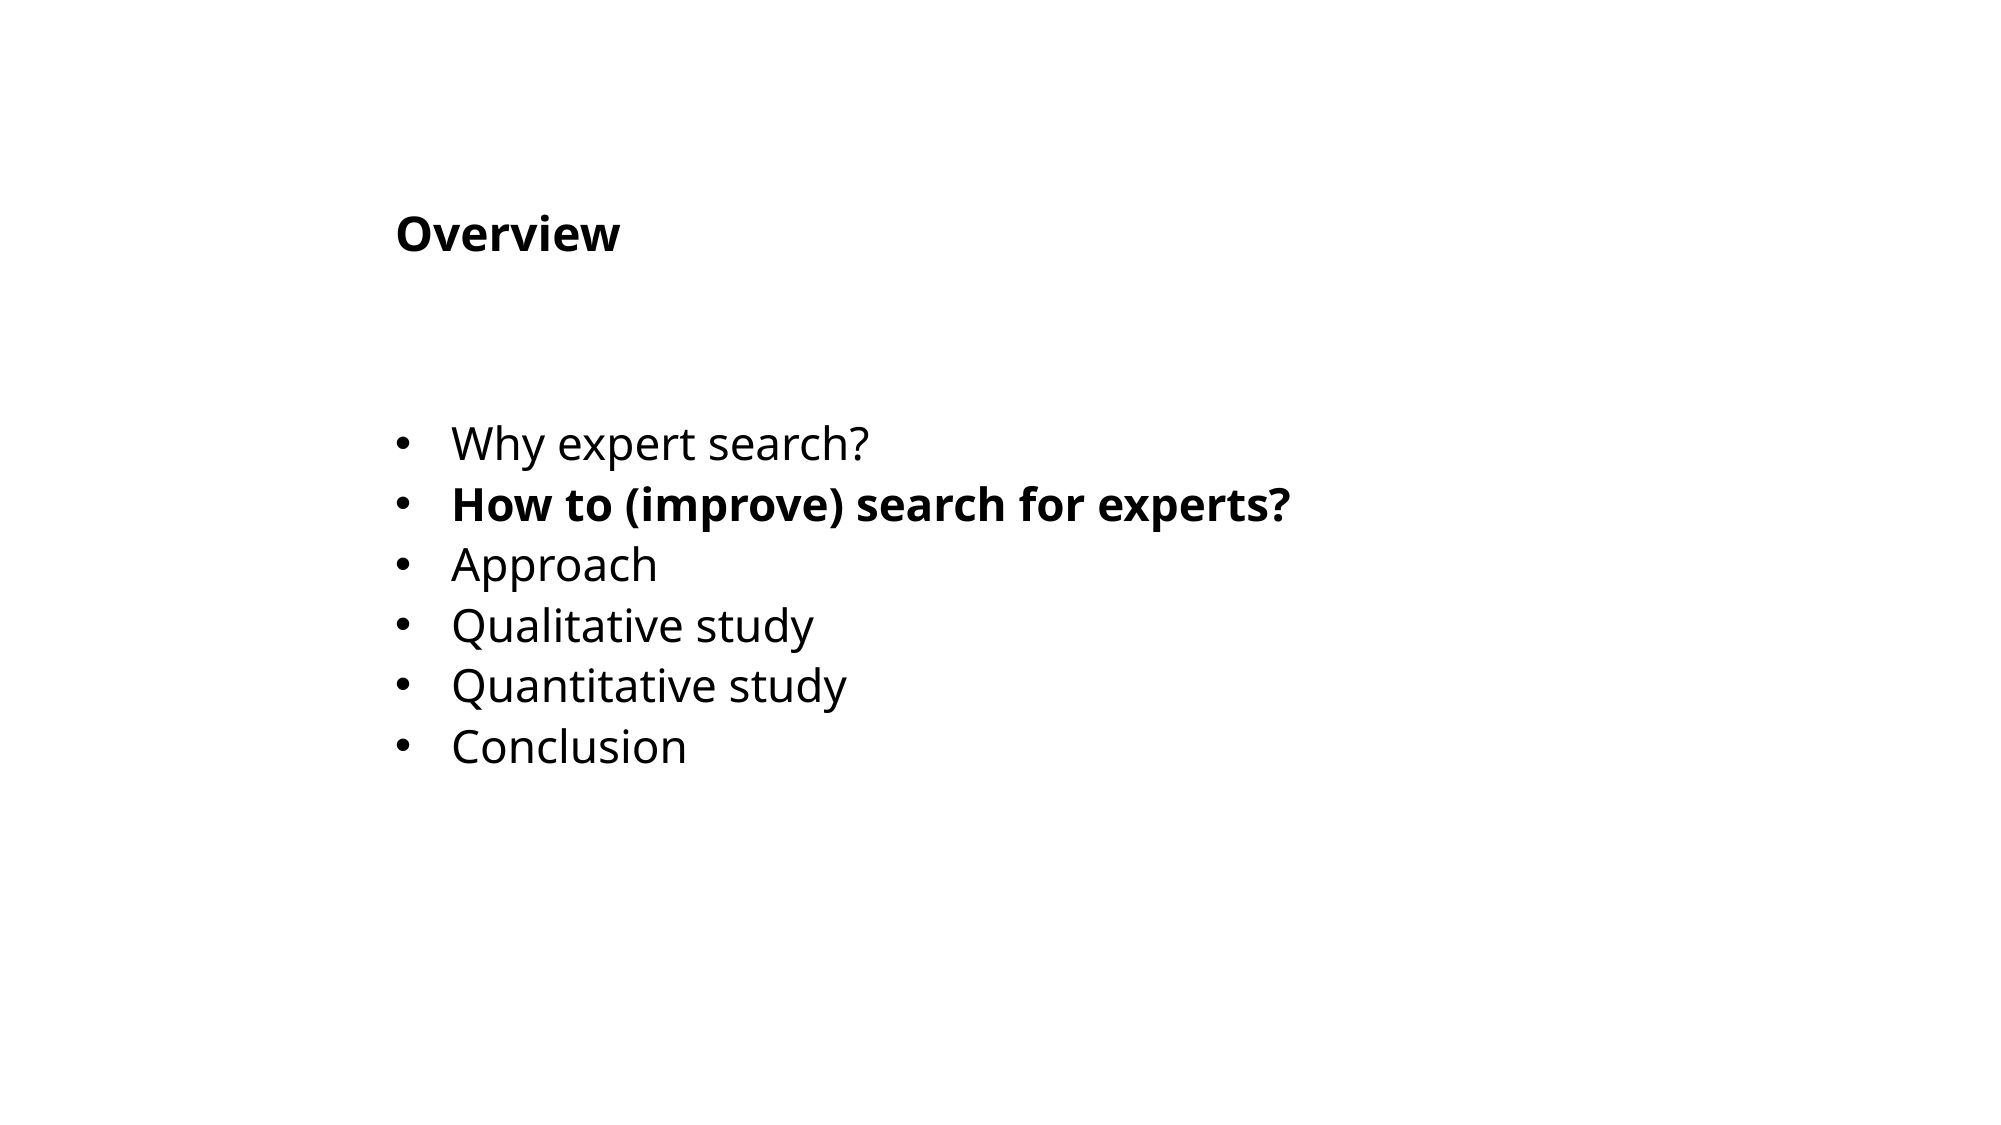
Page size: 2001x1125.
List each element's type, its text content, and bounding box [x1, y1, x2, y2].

list Why expert search? How to (improve) search for experts? Approach Qualitative study Quantitative study Conclusion [380, 401, 1621, 967]
title Overview [380, 196, 1621, 401]
